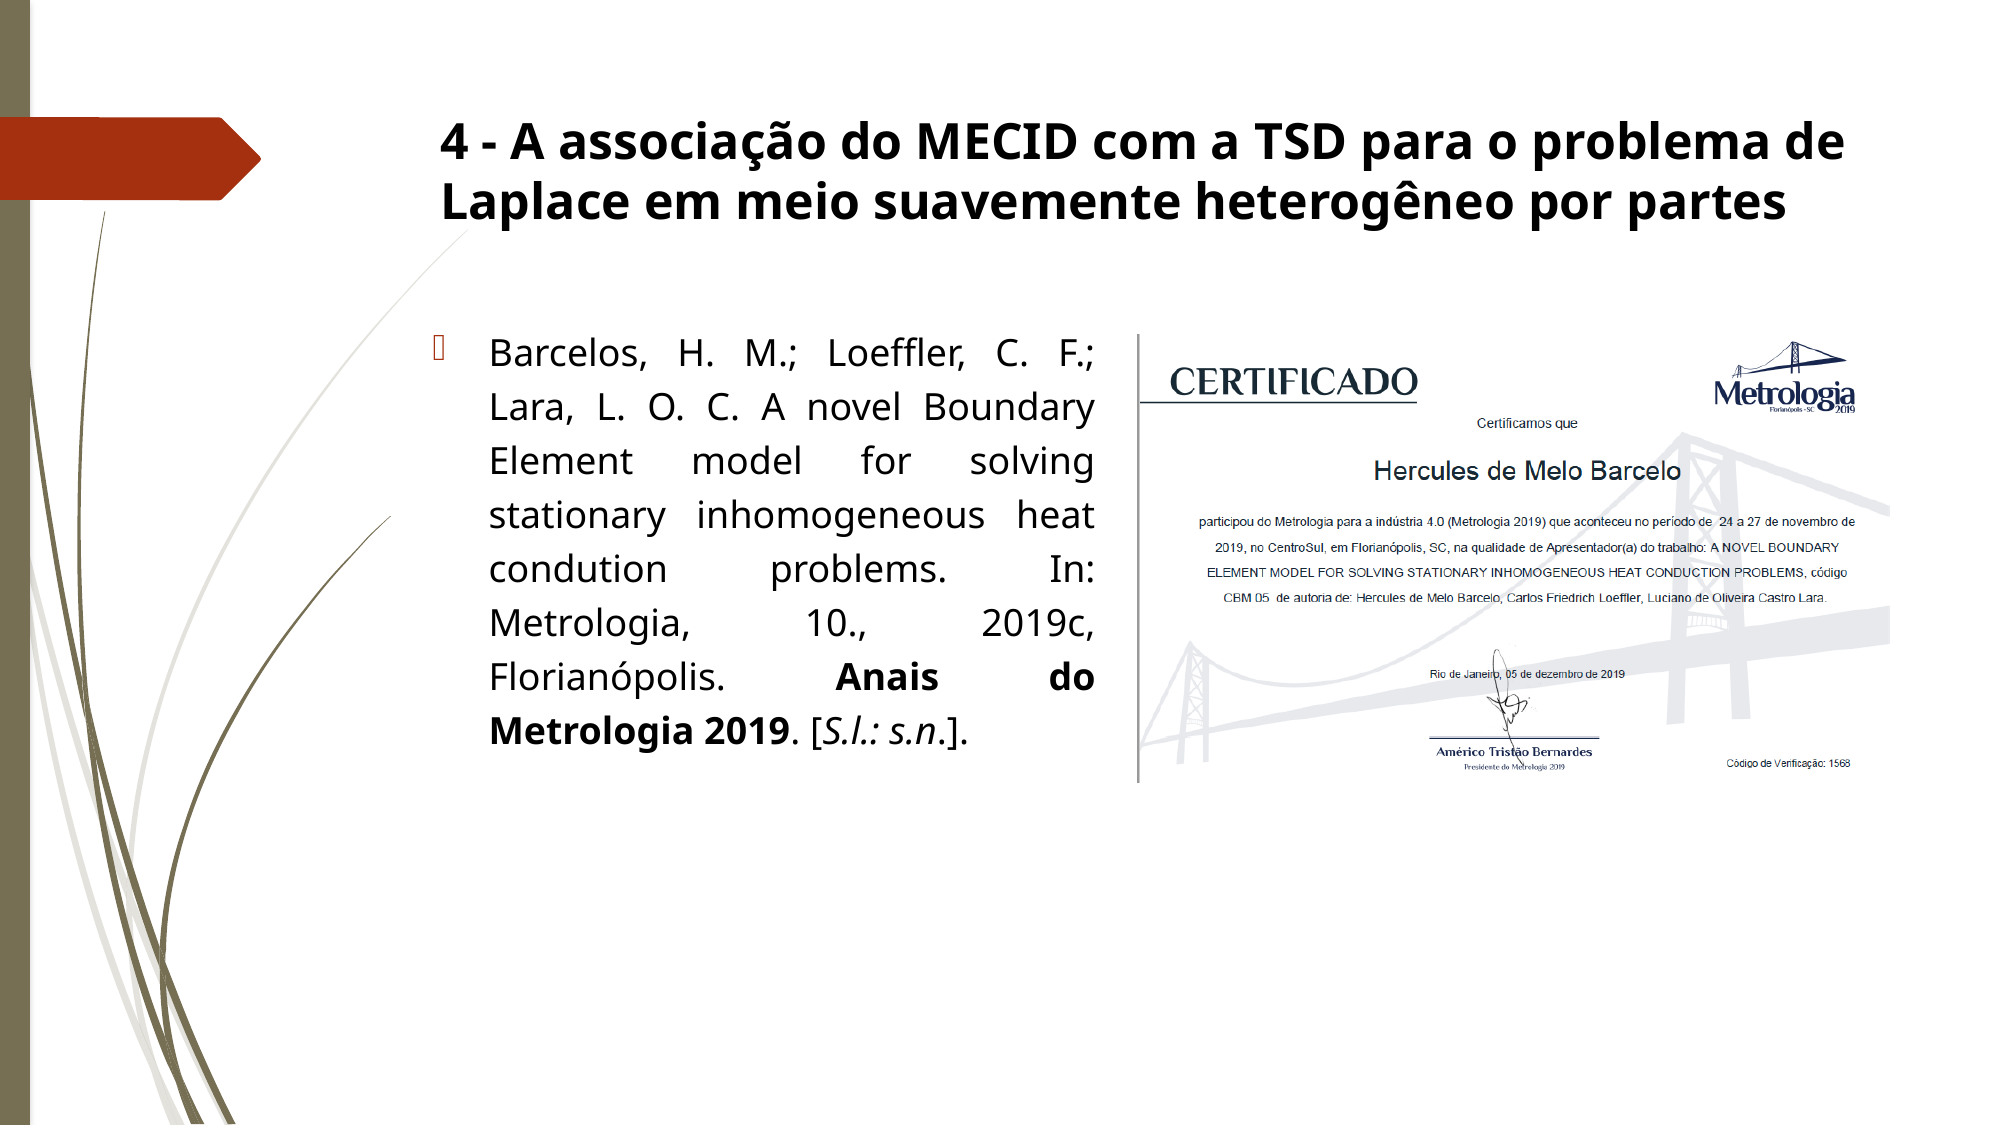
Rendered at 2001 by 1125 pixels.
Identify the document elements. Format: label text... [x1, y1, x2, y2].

picture [1137, 334, 1894, 783]
title 4 - A associação do MECID com a TSD para o problema de Laplace em meio suavemente heterogêneo por partes [425, 102, 1960, 313]
list Barcelos, H. M.; Loeffler, C. F.; Lara, L. O. C. A novel Boundary Element model for solving stationary inhomogeneous heat condution problems. In: Metrologia, 10., 2019c, Florianópolis. Anais do Metrologia 2019. [S.l.: s.n.]. [417, 312, 1111, 933]
